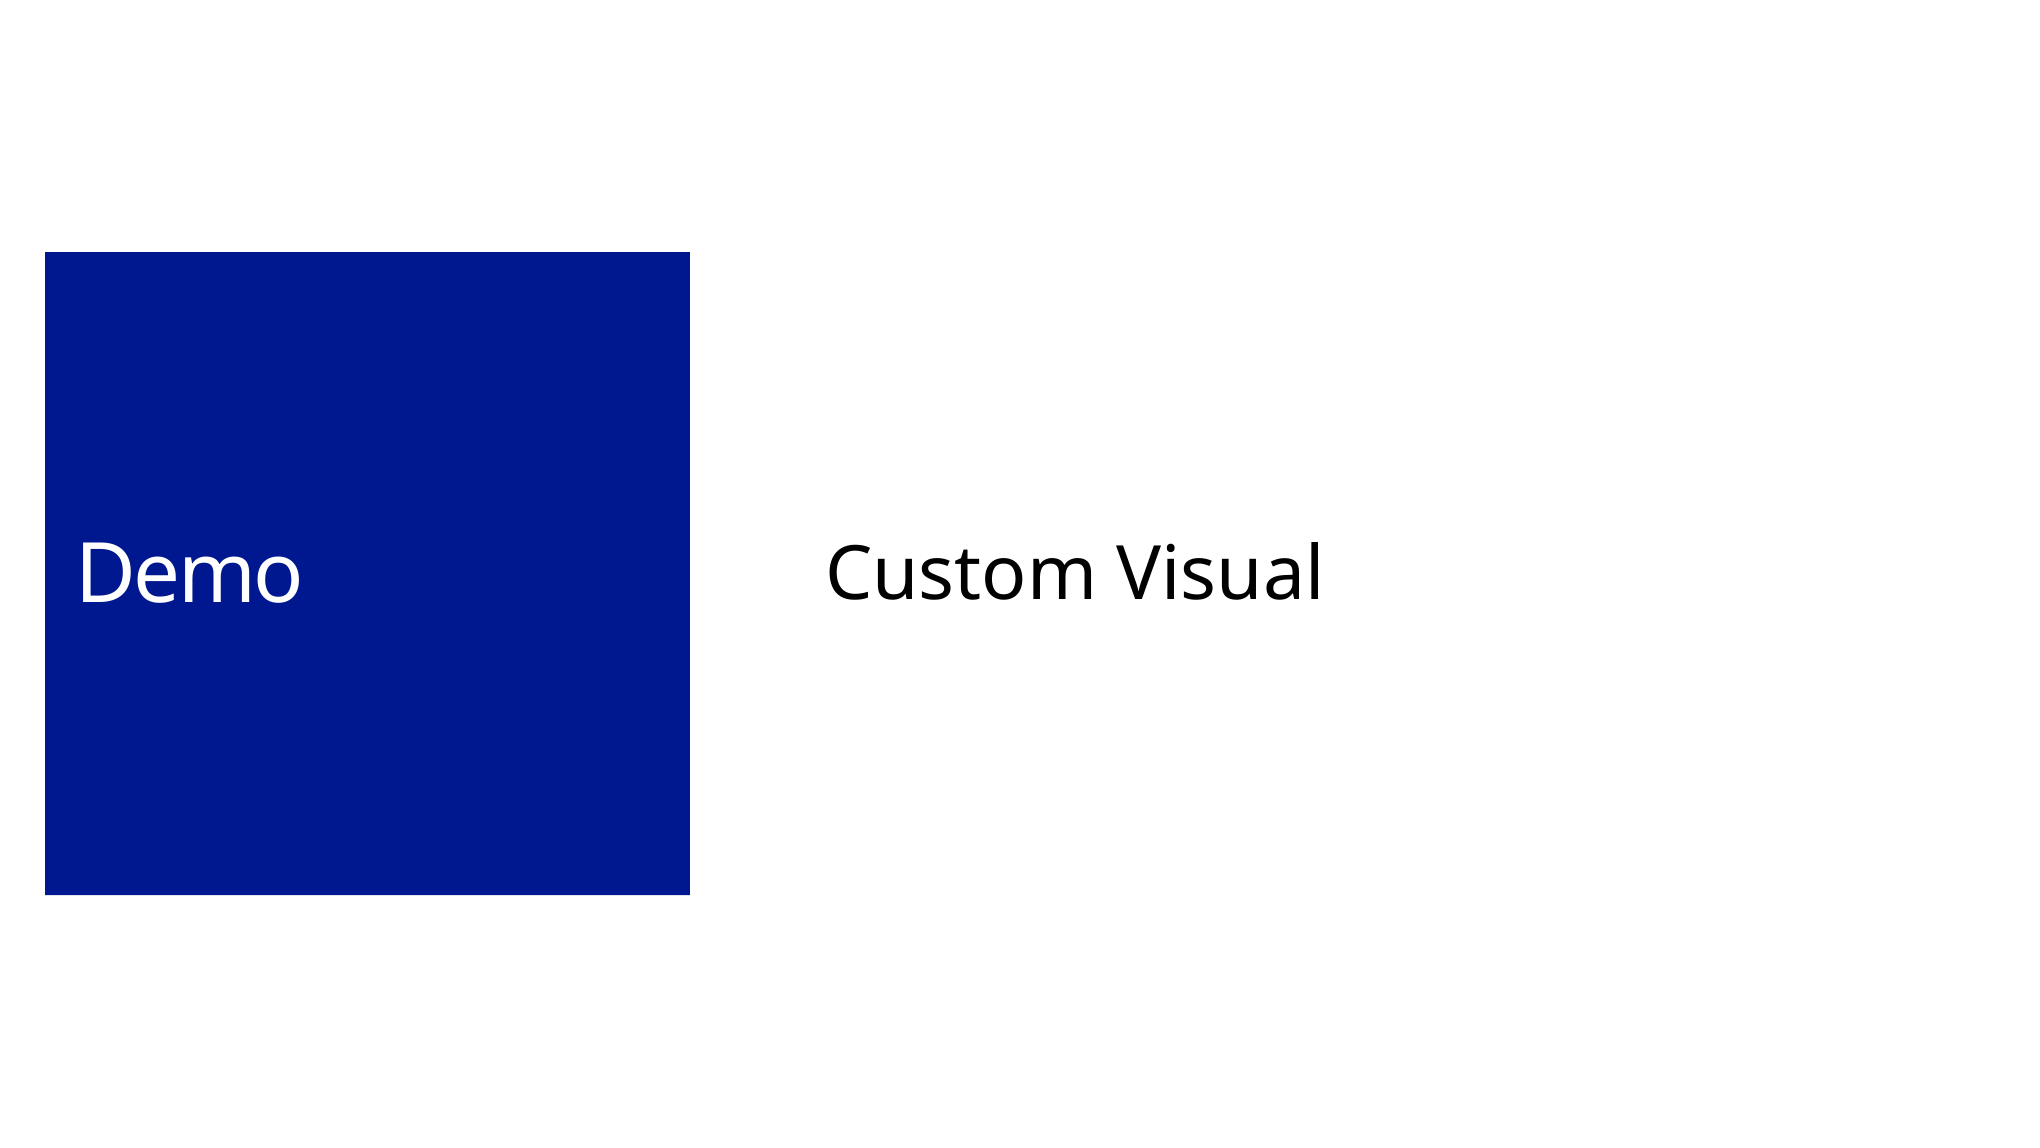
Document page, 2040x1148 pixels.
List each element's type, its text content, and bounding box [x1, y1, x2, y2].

list Custom Visual [794, 498, 1995, 649]
title Demo [45, 252, 690, 896]
